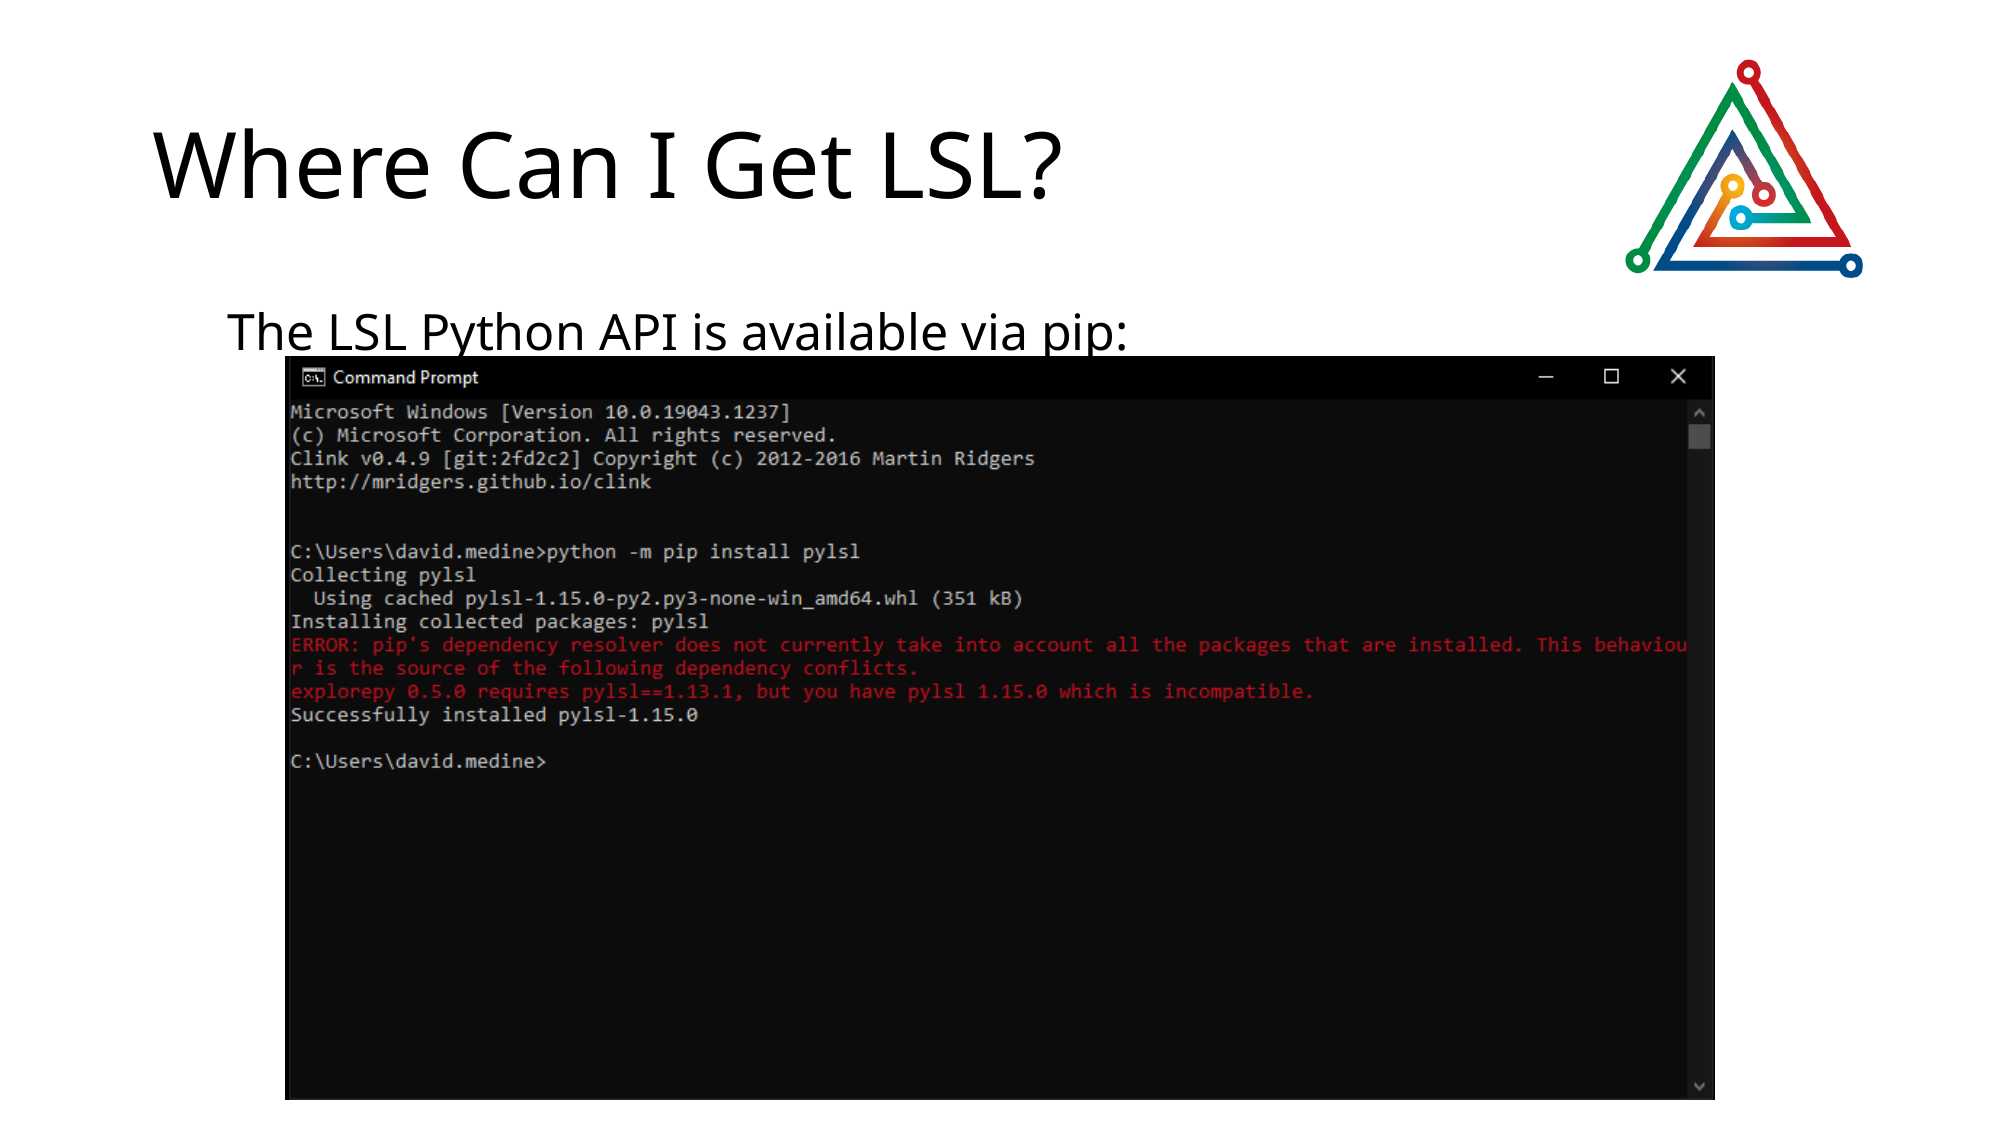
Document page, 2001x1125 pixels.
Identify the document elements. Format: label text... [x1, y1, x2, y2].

picture [1625, 59, 1863, 278]
list The LSL Python API is available via pip: [137, 299, 1863, 1014]
picture [285, 356, 1715, 1100]
title Where Can I Get LSL? [137, 59, 1607, 278]
